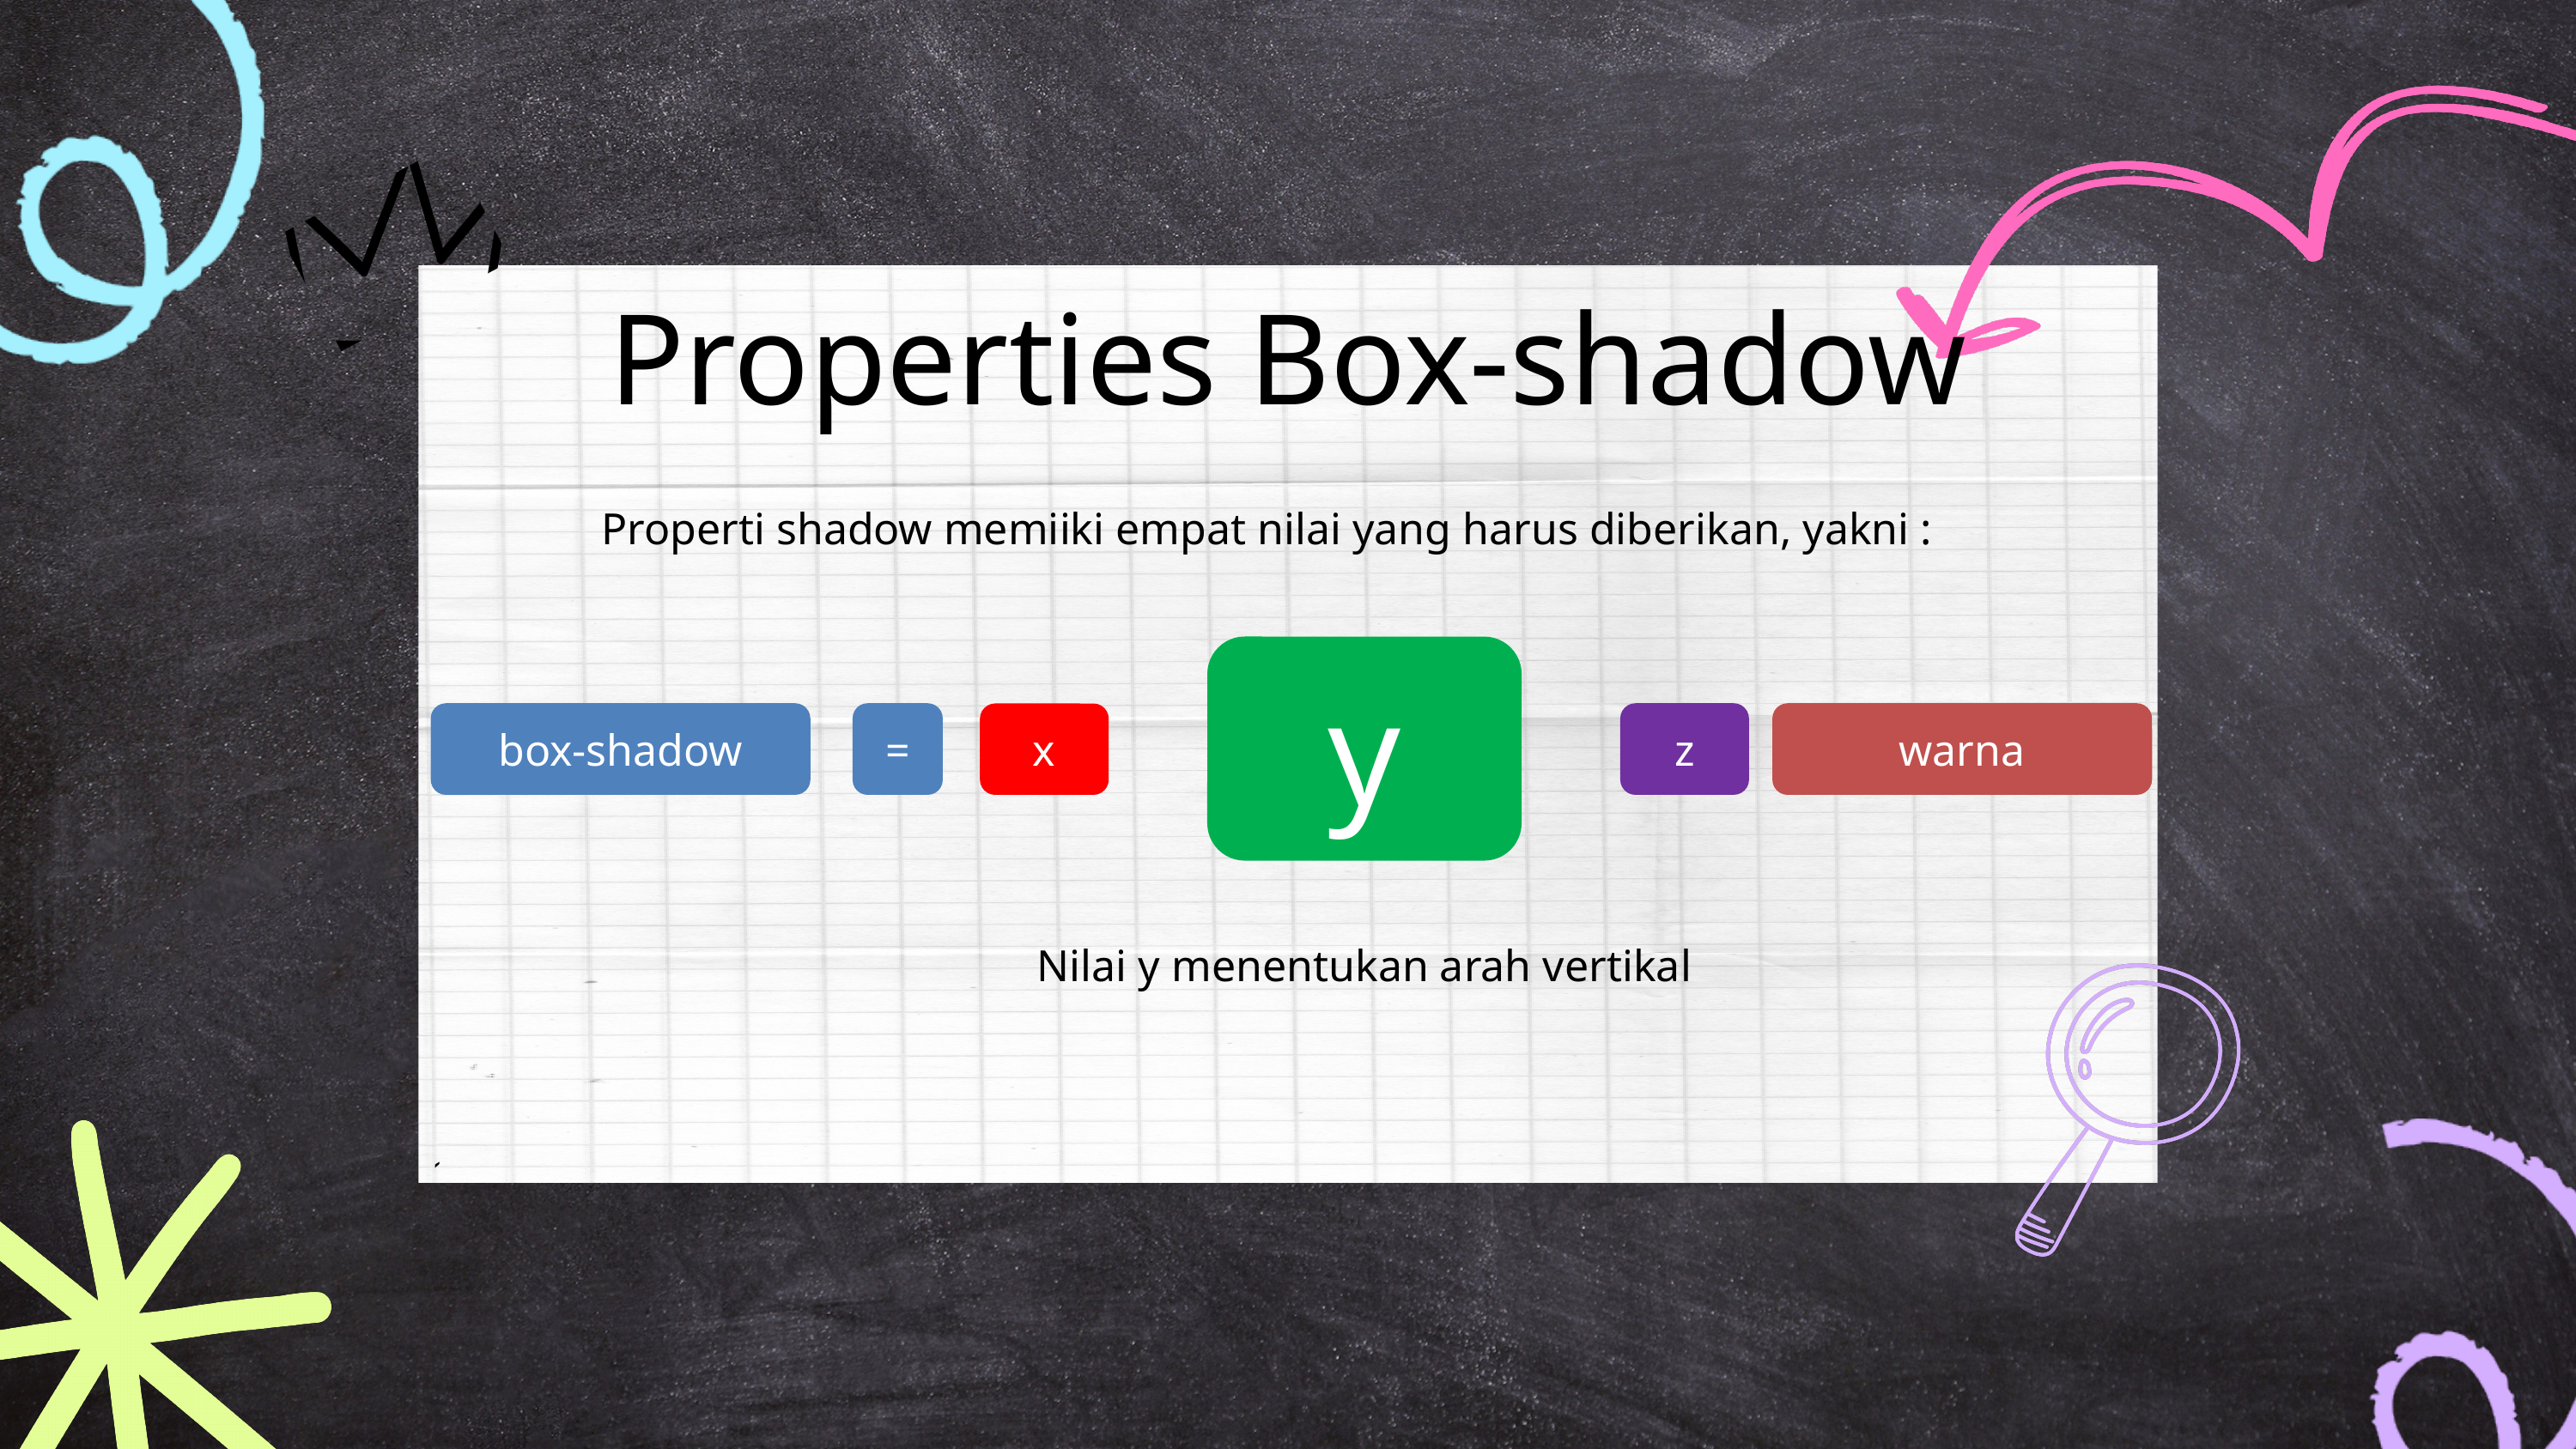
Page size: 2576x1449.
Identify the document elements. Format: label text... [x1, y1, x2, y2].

text_box x [978, 701, 1111, 797]
text_box box-shadow [428, 701, 812, 797]
text_box [1893, 85, 2576, 360]
text_box [0, 0, 267, 367]
text_box Properties Box-shadow [595, 327, 1981, 431]
text_box [2299, 1119, 2576, 1449]
text_box Properti shadow memiiki empat nilai yang harus diberikan, yakni : [556, 483, 1978, 554]
text_box warna [1770, 701, 2154, 797]
text_box [2014, 962, 2244, 1257]
text_box ` [418, 265, 2158, 1183]
text_box [0, 0, 2576, 1449]
text_box = [850, 701, 945, 797]
text_box [279, 144, 512, 352]
text_box z [1618, 701, 1752, 797]
text_box Nilai y menentukan arah vertikal [653, 921, 2075, 991]
text_box y [1205, 634, 1524, 863]
text_box [0, 1119, 337, 1449]
